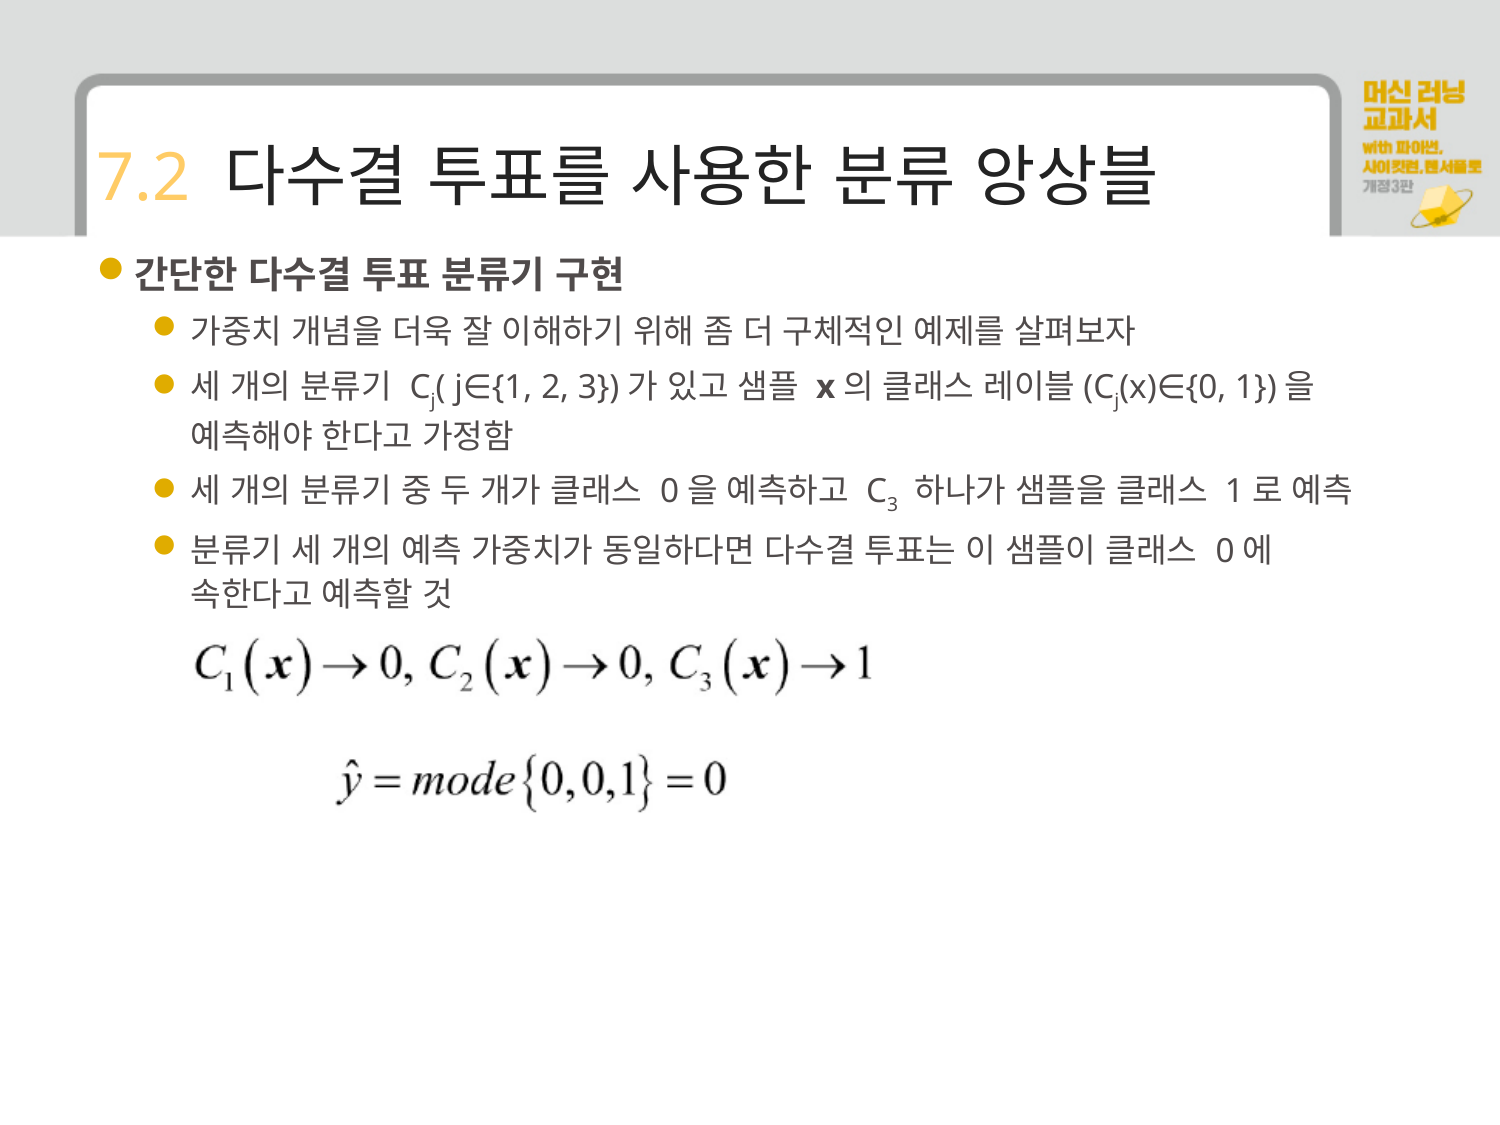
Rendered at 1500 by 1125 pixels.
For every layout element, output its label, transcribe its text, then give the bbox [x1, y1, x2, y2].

title 7.2 다수결 투표를 사용한 분류 앙상블 [81, 90, 1412, 222]
list 간단한 다수결 투표 분류기 구현 가중치 개념을 더욱 잘 이해하기 위해 좀 더 구체적인 예제를 살펴보자 세 개의 분류기 Cj( j∈{1, 2, 3})가 있고 샘플 x의 클래스 레이블(Cj(x)∈{0, 1})을 예측해야 한다고 가정함 세 개의 분류기 중 두 개가 클래스 0을 예측하고 C3 하나가 샘플을 클래스 1로 예측 분류기 세 개의 예측 가중치가 동일하다면 다수결 투표는 이 샘플이 클래스 0에 속한다고 예측할 것 [81, 239, 1412, 1054]
picture [0, 0, 1500, 1125]
